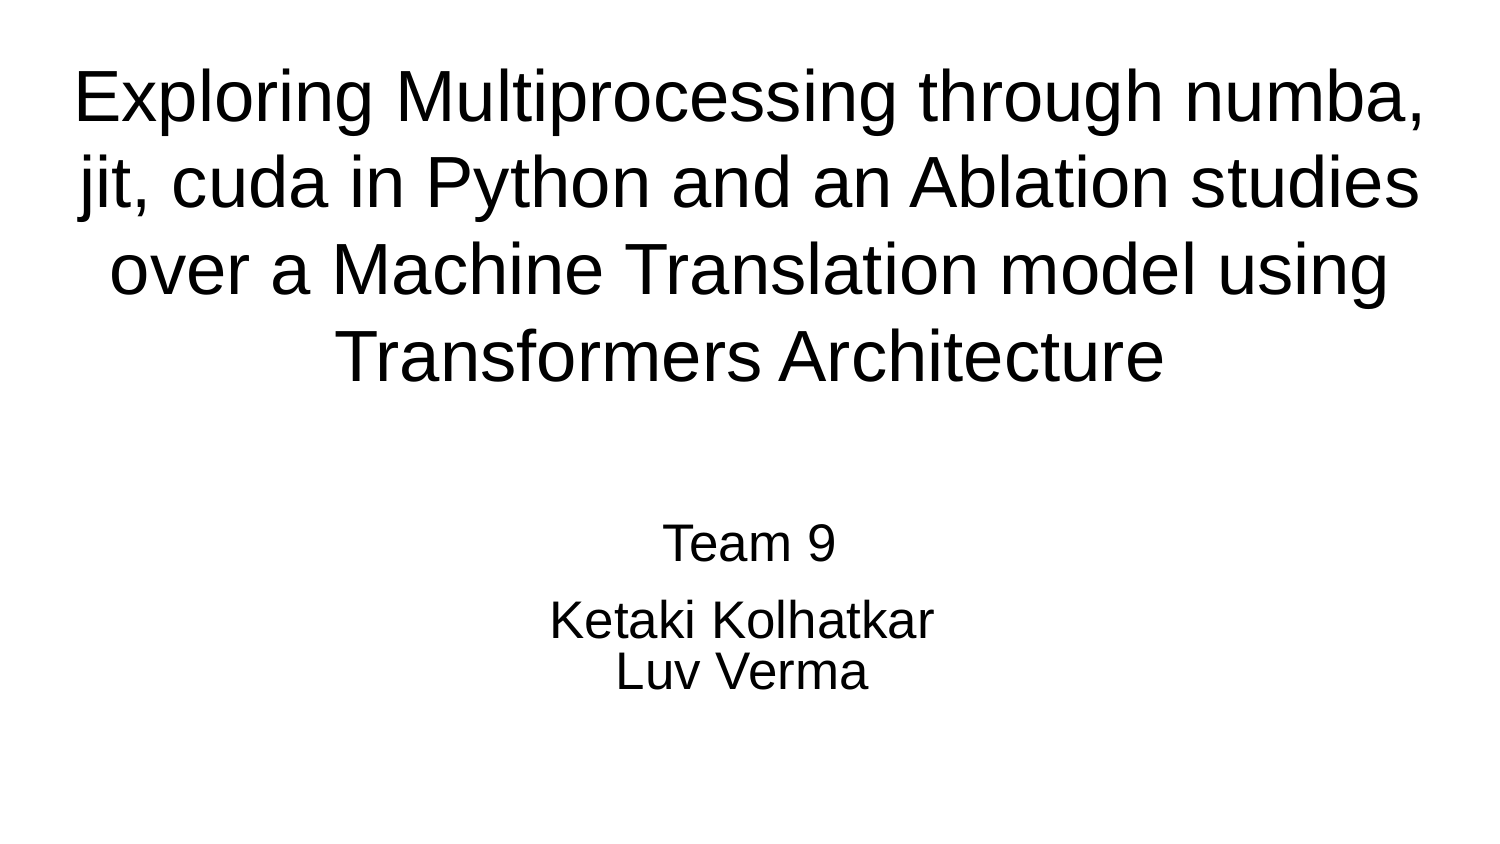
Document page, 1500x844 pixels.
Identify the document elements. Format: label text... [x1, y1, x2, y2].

title Exploring Multiprocessing through numba, jit, cuda in Python and an Ablation studies over a Machine Translation model using Transformers Architecture [51, 74, 1449, 412]
subtitle Team 9 Ketaki Kolhatkar Luv Verma [51, 505, 1449, 636]
